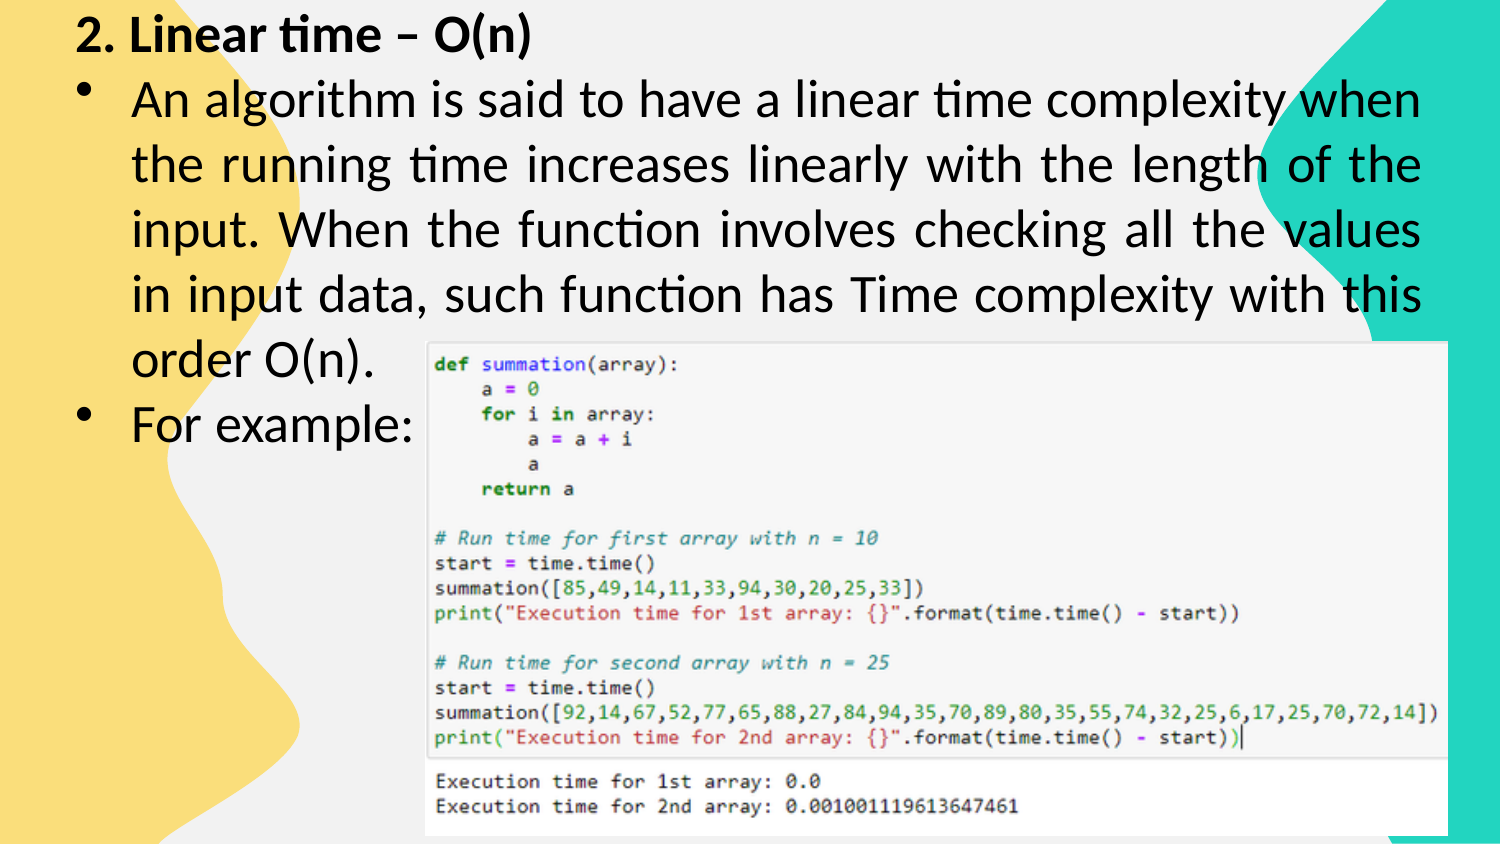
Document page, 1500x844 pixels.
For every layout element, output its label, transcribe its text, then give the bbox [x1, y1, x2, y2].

picture [424, 341, 1448, 836]
subtitle 2. Linear time – O(n) An algorithm is said to have a linear time complexity when the running time increases linearly with the length of the input. When the function involves checking all the values in input data, such function has Time complexity with this order O(n). For example: [75, 4, 1425, 448]
